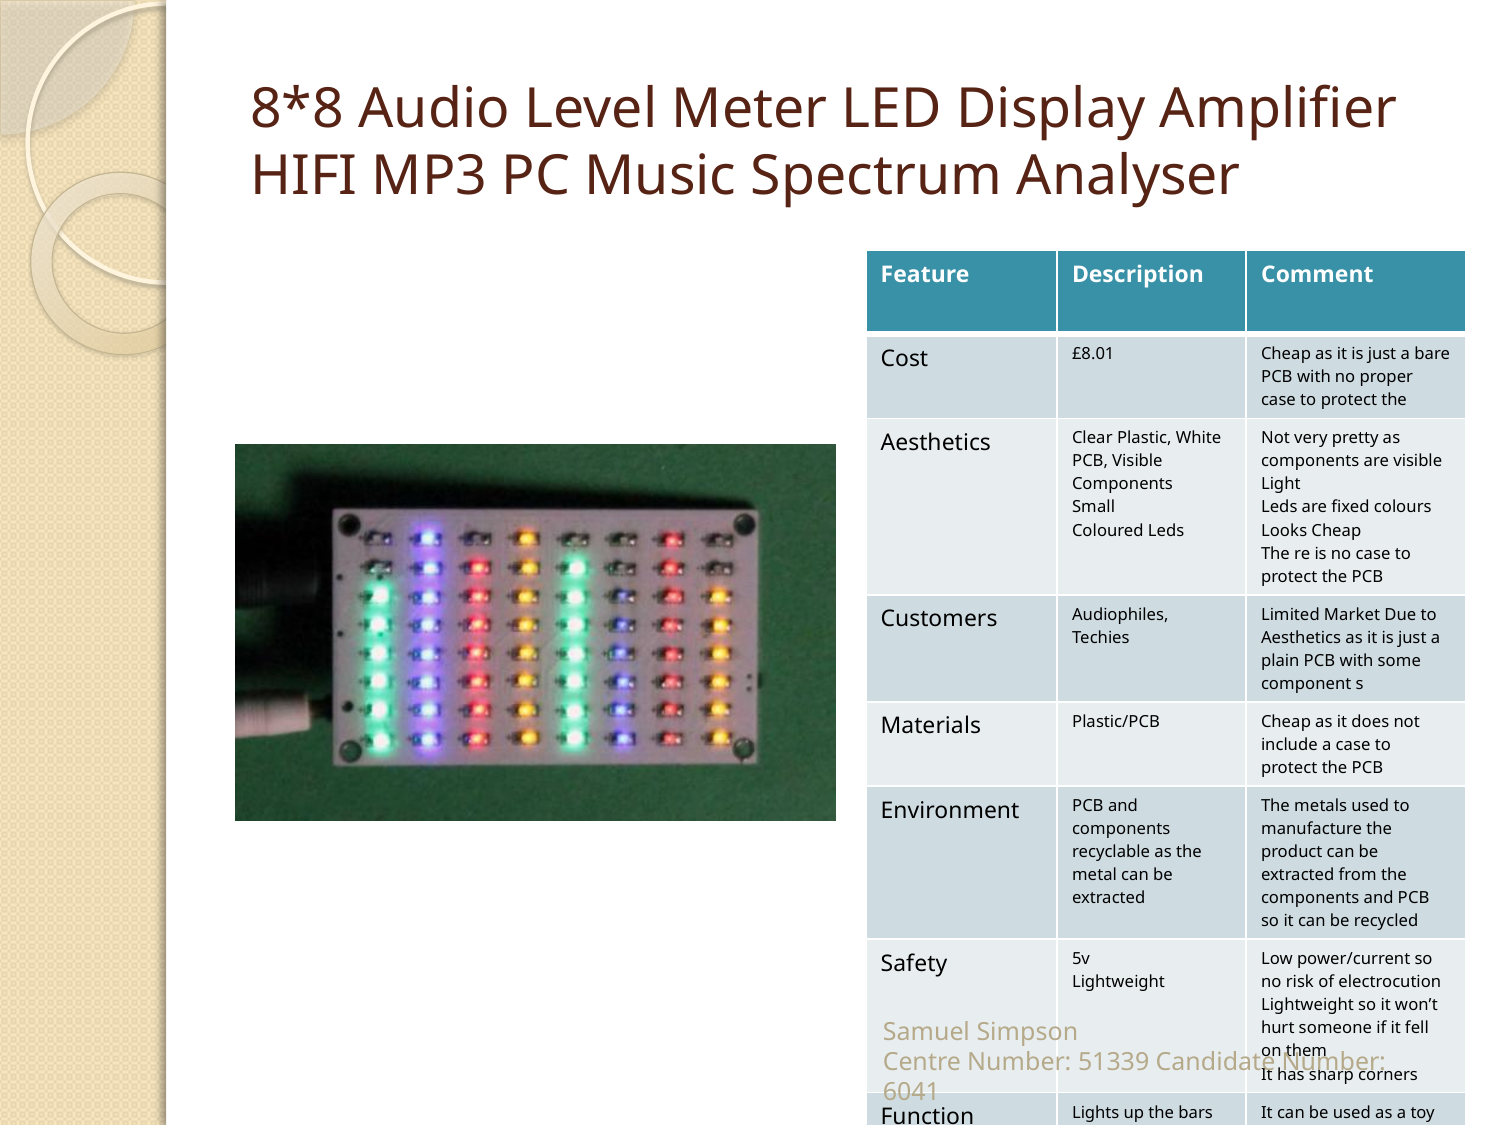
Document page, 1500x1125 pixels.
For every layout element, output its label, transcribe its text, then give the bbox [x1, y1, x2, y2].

table_cell Function [867, 1093, 1056, 1125]
table_cell Customers [867, 596, 1056, 701]
table_cell Low power/current so no risk of electrocution Lightweight so it won’t hurt someone if it fell on them It has sharp corners [1247, 940, 1465, 1092]
table_cell Safety [867, 940, 1056, 1092]
table_cell Environment [867, 787, 1056, 938]
table_cell The metals used to manufacture the product can be extracted from the components and PCB so it can be recycled [1247, 787, 1465, 938]
table_cell Limited Market Due to Aesthetics as it is just a plain PCB with some component s [1247, 596, 1465, 701]
table_cell Cheap as it is just a bare PCB with no proper case to protect the [1247, 337, 1465, 418]
table_cell Lights up the bars to show the level of the frequency in that range [1058, 1113, 1245, 1125]
table_header Feature [867, 251, 1056, 331]
table_cell It can be used as a toy but is not very practical for anything as the resolution is so low [1247, 1093, 1465, 1125]
table_header Description [1058, 251, 1245, 331]
table_cell Plastic/PCB [1058, 703, 1245, 785]
footer Samuel Simpson Centre Number: 51339 Candidate Number: 6041 [868, 1034, 1413, 1113]
table_cell Cheap as it does not include a case to protect the PCB [1247, 703, 1465, 785]
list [235, 444, 836, 821]
table_header Comment [1247, 251, 1465, 331]
table_cell Clear Plastic, White PCB, Visible Components Small Coloured Leds [1058, 419, 1245, 594]
table_cell 5v Lightweight [1058, 940, 1245, 1034]
table_cell PCB and components recyclable as the metal can be extracted [1058, 787, 1245, 938]
table_cell Cost [867, 337, 1056, 418]
table_cell Not very pretty as components are visible Light Leds are fixed colours Looks Cheap The re is no case to protect the PCB [1247, 419, 1465, 594]
title 8*8 Audio Level Meter LED Display Amplifier HIFI MP3 PC Music Spectrum Analyser [235, 45, 1466, 233]
table_cell Aesthetics [867, 419, 1056, 594]
table_cell Materials [867, 703, 1056, 785]
table_cell £8.01 [1058, 337, 1245, 418]
table_cell Audiophiles, Techies [1058, 596, 1245, 701]
